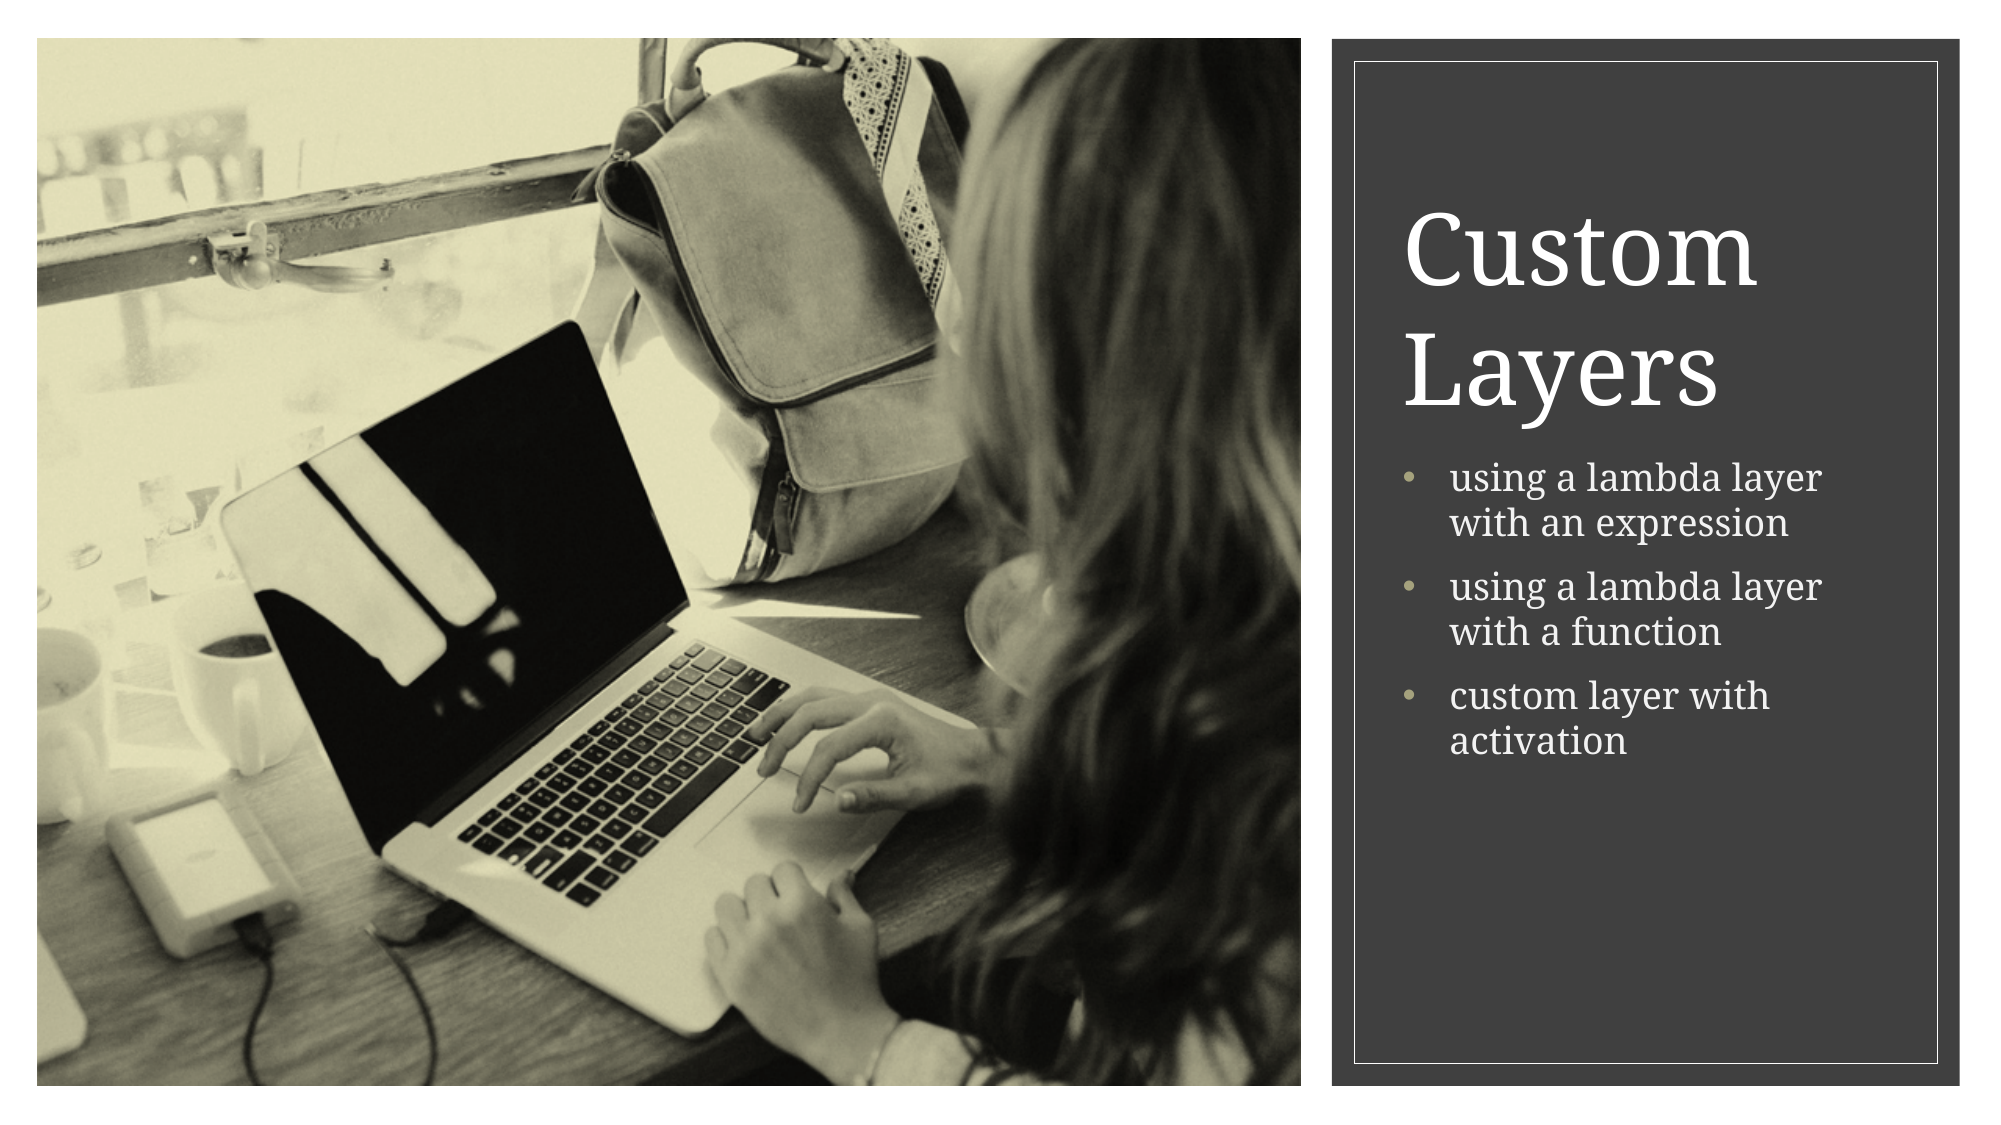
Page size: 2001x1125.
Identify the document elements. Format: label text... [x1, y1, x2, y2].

list using a lambda layer with an expression using a lambda layer with a function custom layer with activation [1387, 446, 1907, 1039]
title Custom Layers [1387, 163, 1907, 434]
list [37, 38, 1301, 1086]
